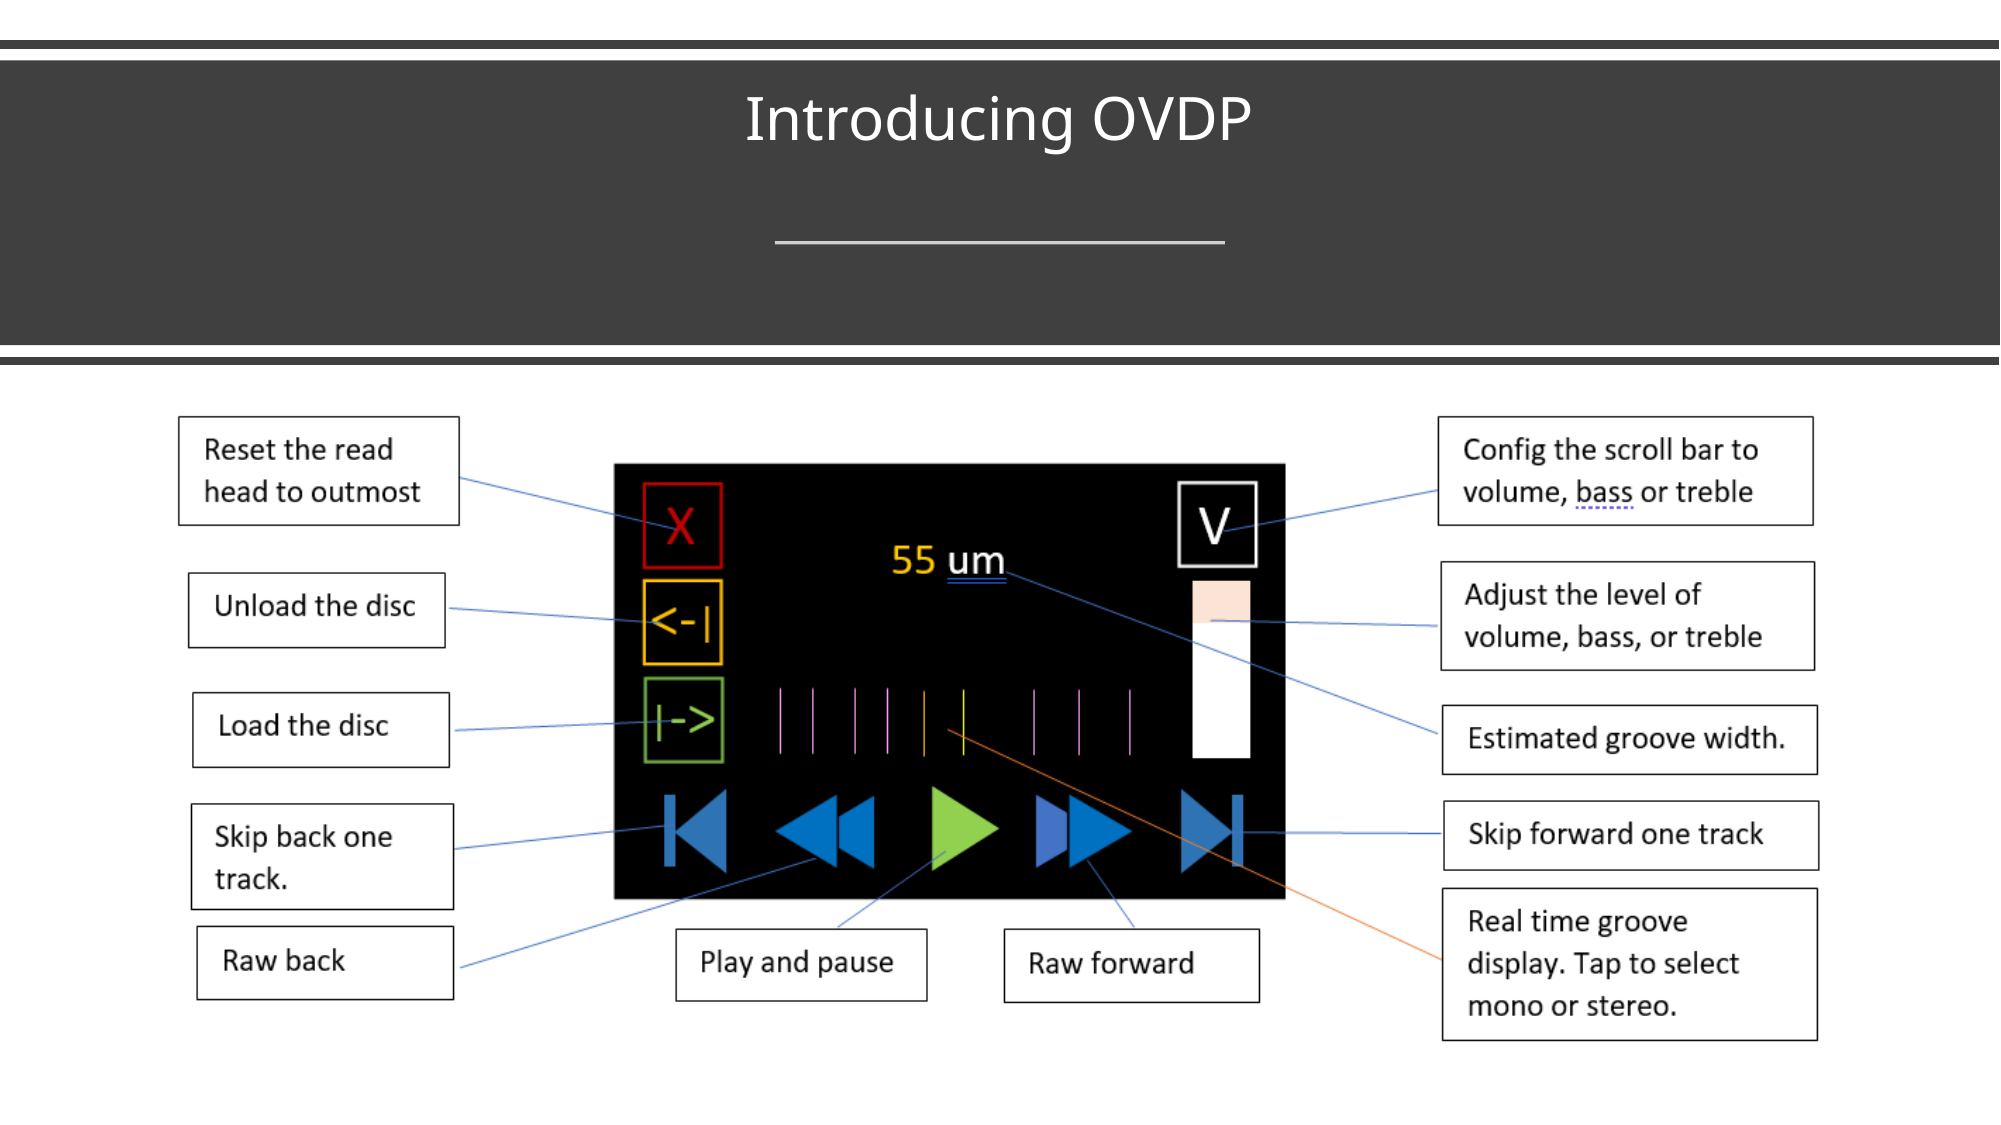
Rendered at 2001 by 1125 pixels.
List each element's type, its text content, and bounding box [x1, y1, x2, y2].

title Introducing OVDP [86, 80, 1914, 233]
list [160, 398, 1831, 1054]
text_box [0, 59, 2000, 346]
